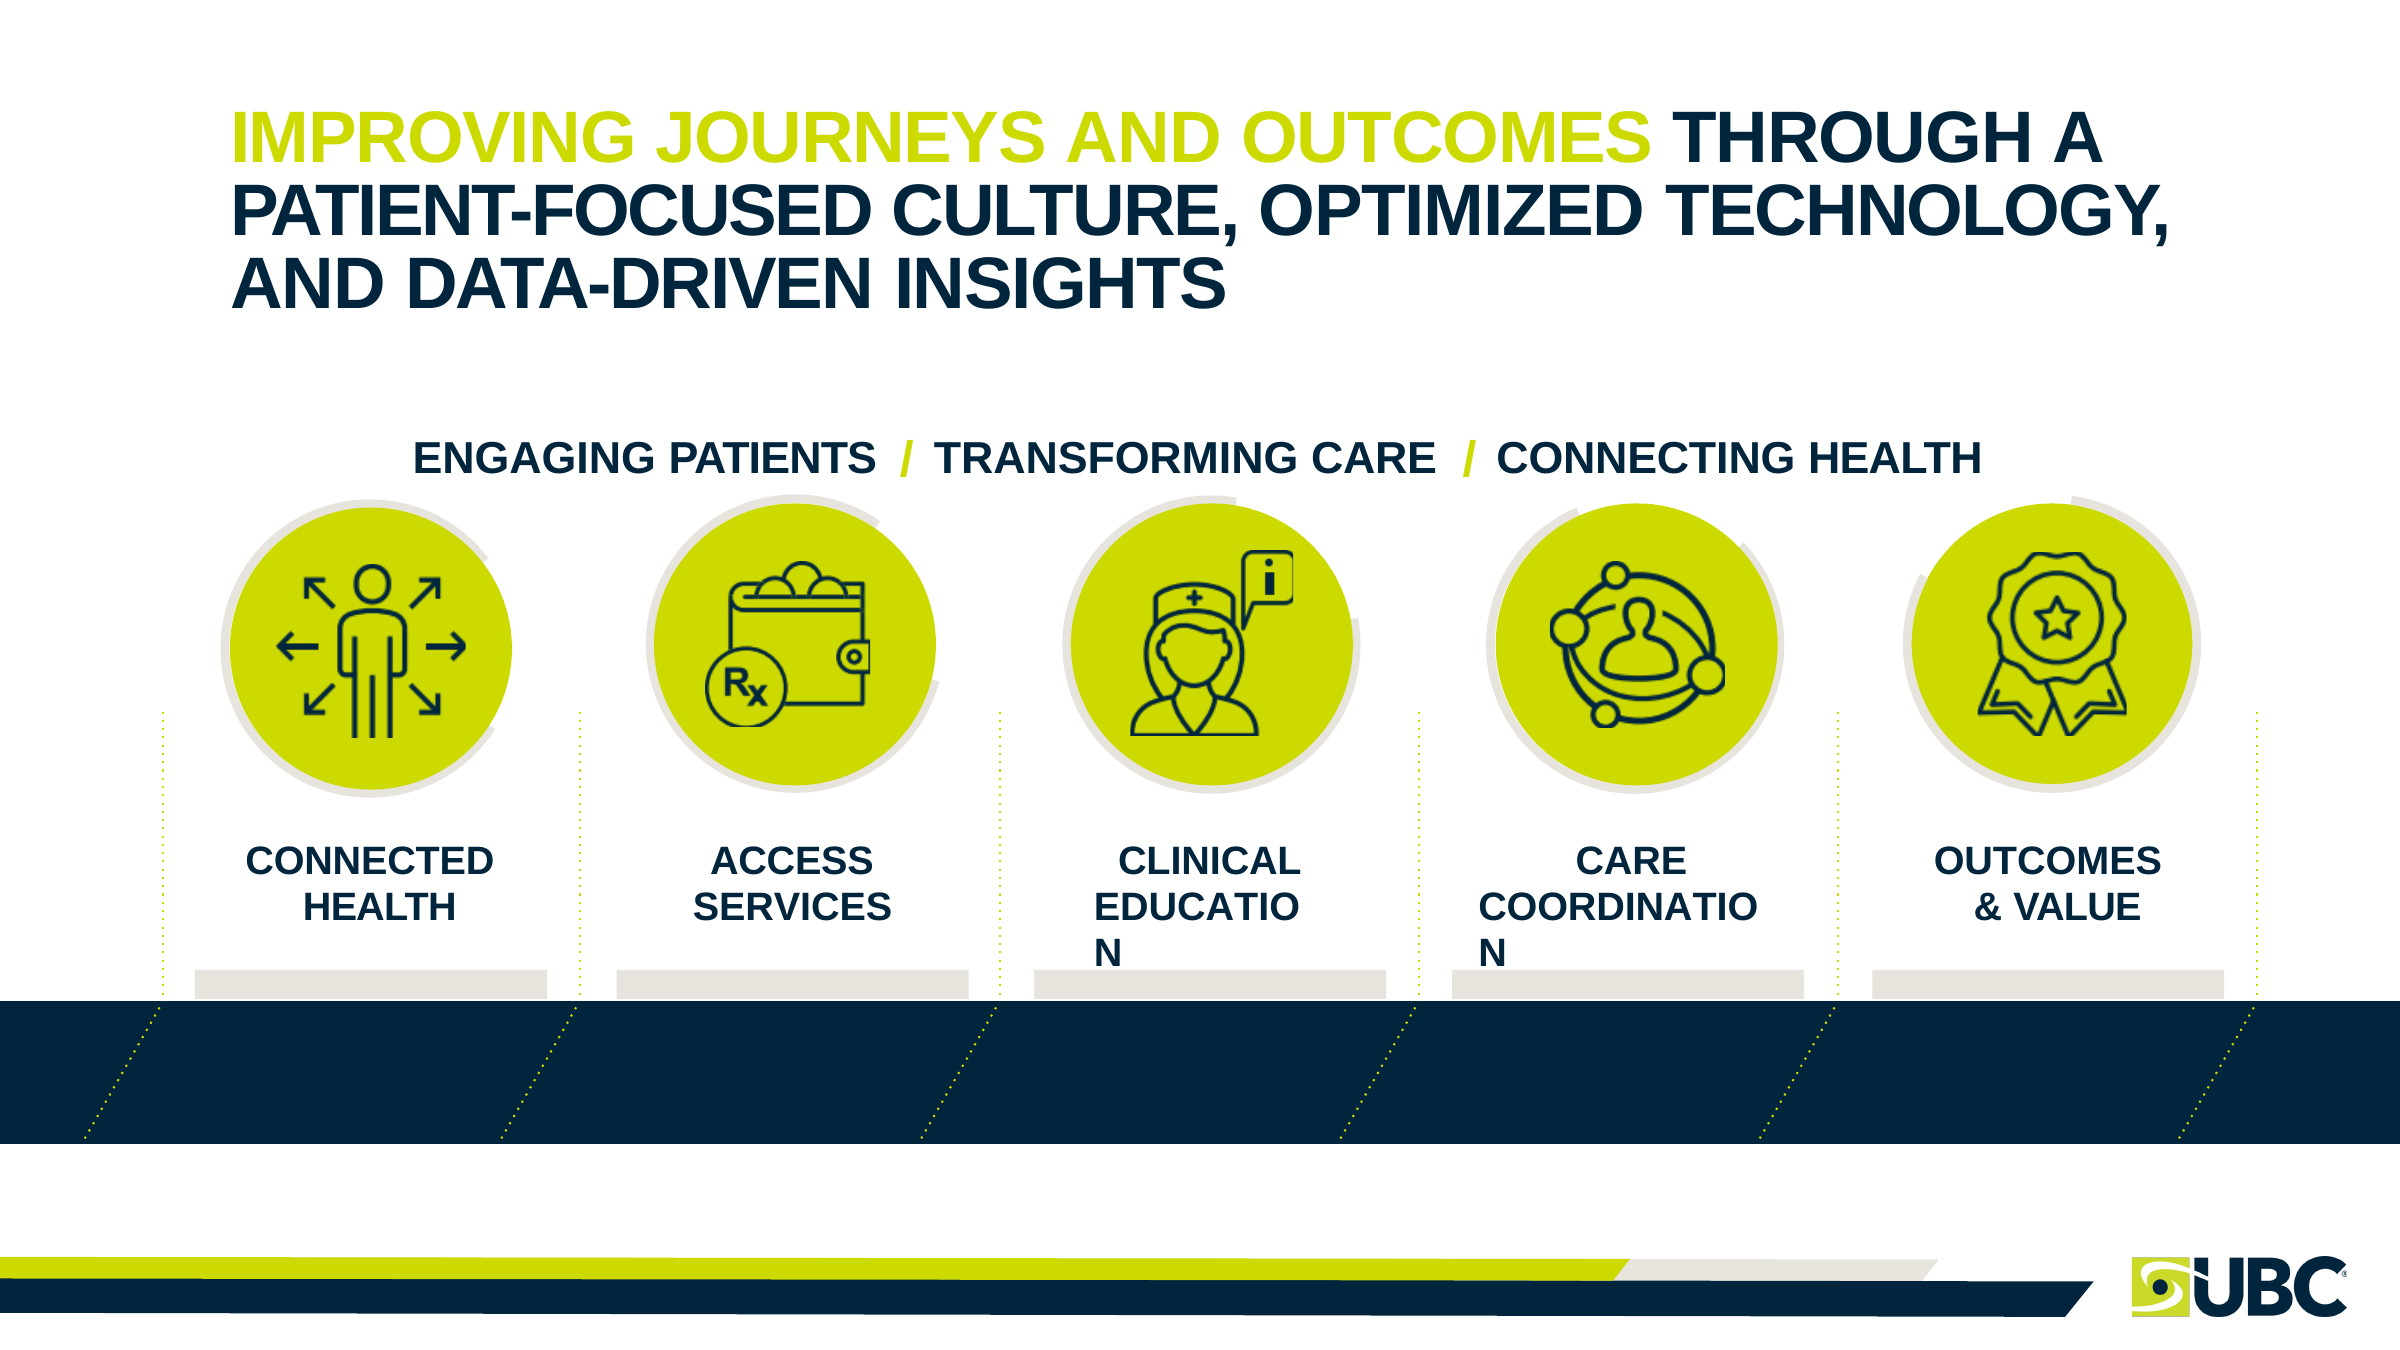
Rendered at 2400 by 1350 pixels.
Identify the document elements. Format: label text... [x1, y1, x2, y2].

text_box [0, 1256, 2094, 1318]
text_box CONNECTED HEALTH [243, 831, 499, 929]
text_box [0, 1001, 2400, 1144]
text_box OUTCOMES & VALUE [1931, 831, 2165, 929]
text_box [1066, 499, 1357, 790]
text_box CLINICAL EDUCATION [1091, 831, 1329, 975]
picture [2131, 1256, 2348, 1317]
text_box [1907, 500, 2197, 789]
picture [704, 561, 871, 728]
text_box [229, 507, 512, 790]
text_box CARE COORDINATION [1476, 831, 1788, 975]
title IMPROVING JOURNEYS AND OUTCOMES THROUGH A PATIENT-FOCUSED CULTURE, OPTIMIZED TECHNOLOGY, AND DATA-DRIVEN INSIGHTS [207, 87, 2193, 330]
text_box [1070, 503, 1353, 786]
text_box [224, 503, 492, 794]
picture [275, 563, 466, 738]
picture [1549, 560, 1726, 729]
picture [1977, 551, 2127, 737]
text_box [1931, 503, 2064, 572]
text_box [1490, 511, 1780, 790]
text_box ENGAGING PATIENTS / TRANSFORMING CARE / CONNECTING HEALTH [410, 385, 2338, 491]
text_box [1034, 969, 1387, 999]
text_box [1495, 503, 1778, 786]
text_box [616, 969, 969, 999]
picture [1130, 550, 1294, 736]
text_box ACCESS SERVICES [690, 831, 895, 929]
text_box [1452, 969, 1805, 999]
text_box [650, 498, 935, 789]
text_box [194, 969, 547, 999]
text_box [653, 503, 936, 786]
text_box [1872, 969, 2225, 999]
